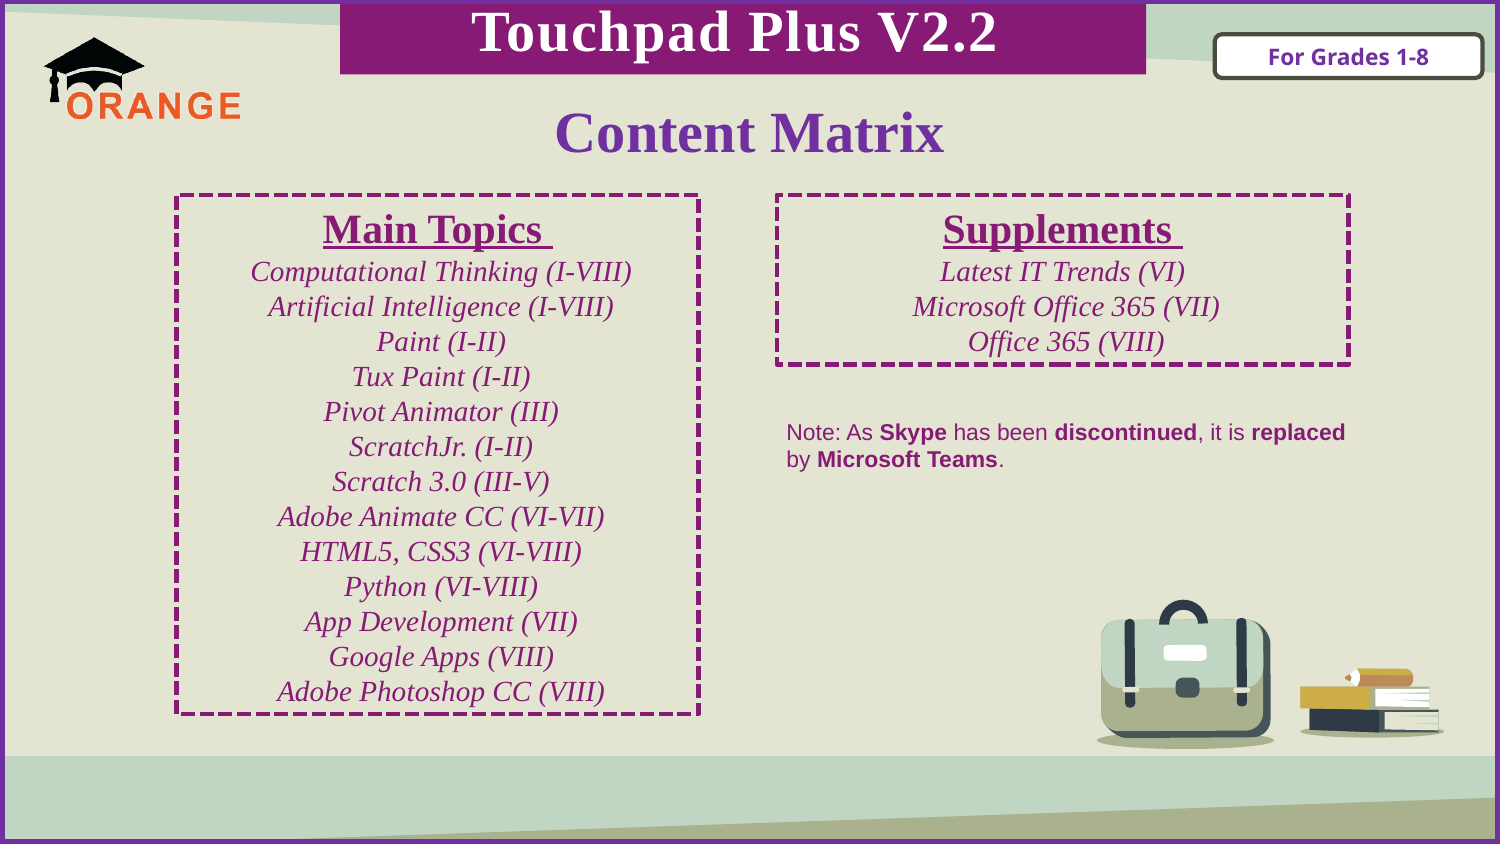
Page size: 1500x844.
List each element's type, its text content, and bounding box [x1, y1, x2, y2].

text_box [339, 0, 1147, 75]
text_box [1096, 596, 1445, 750]
text_box [0, 0, 1500, 844]
picture [43, 37, 241, 119]
text_box Note: As Skype has been discontinued, it is replaced by Microsoft Teams. [771, 409, 1382, 480]
